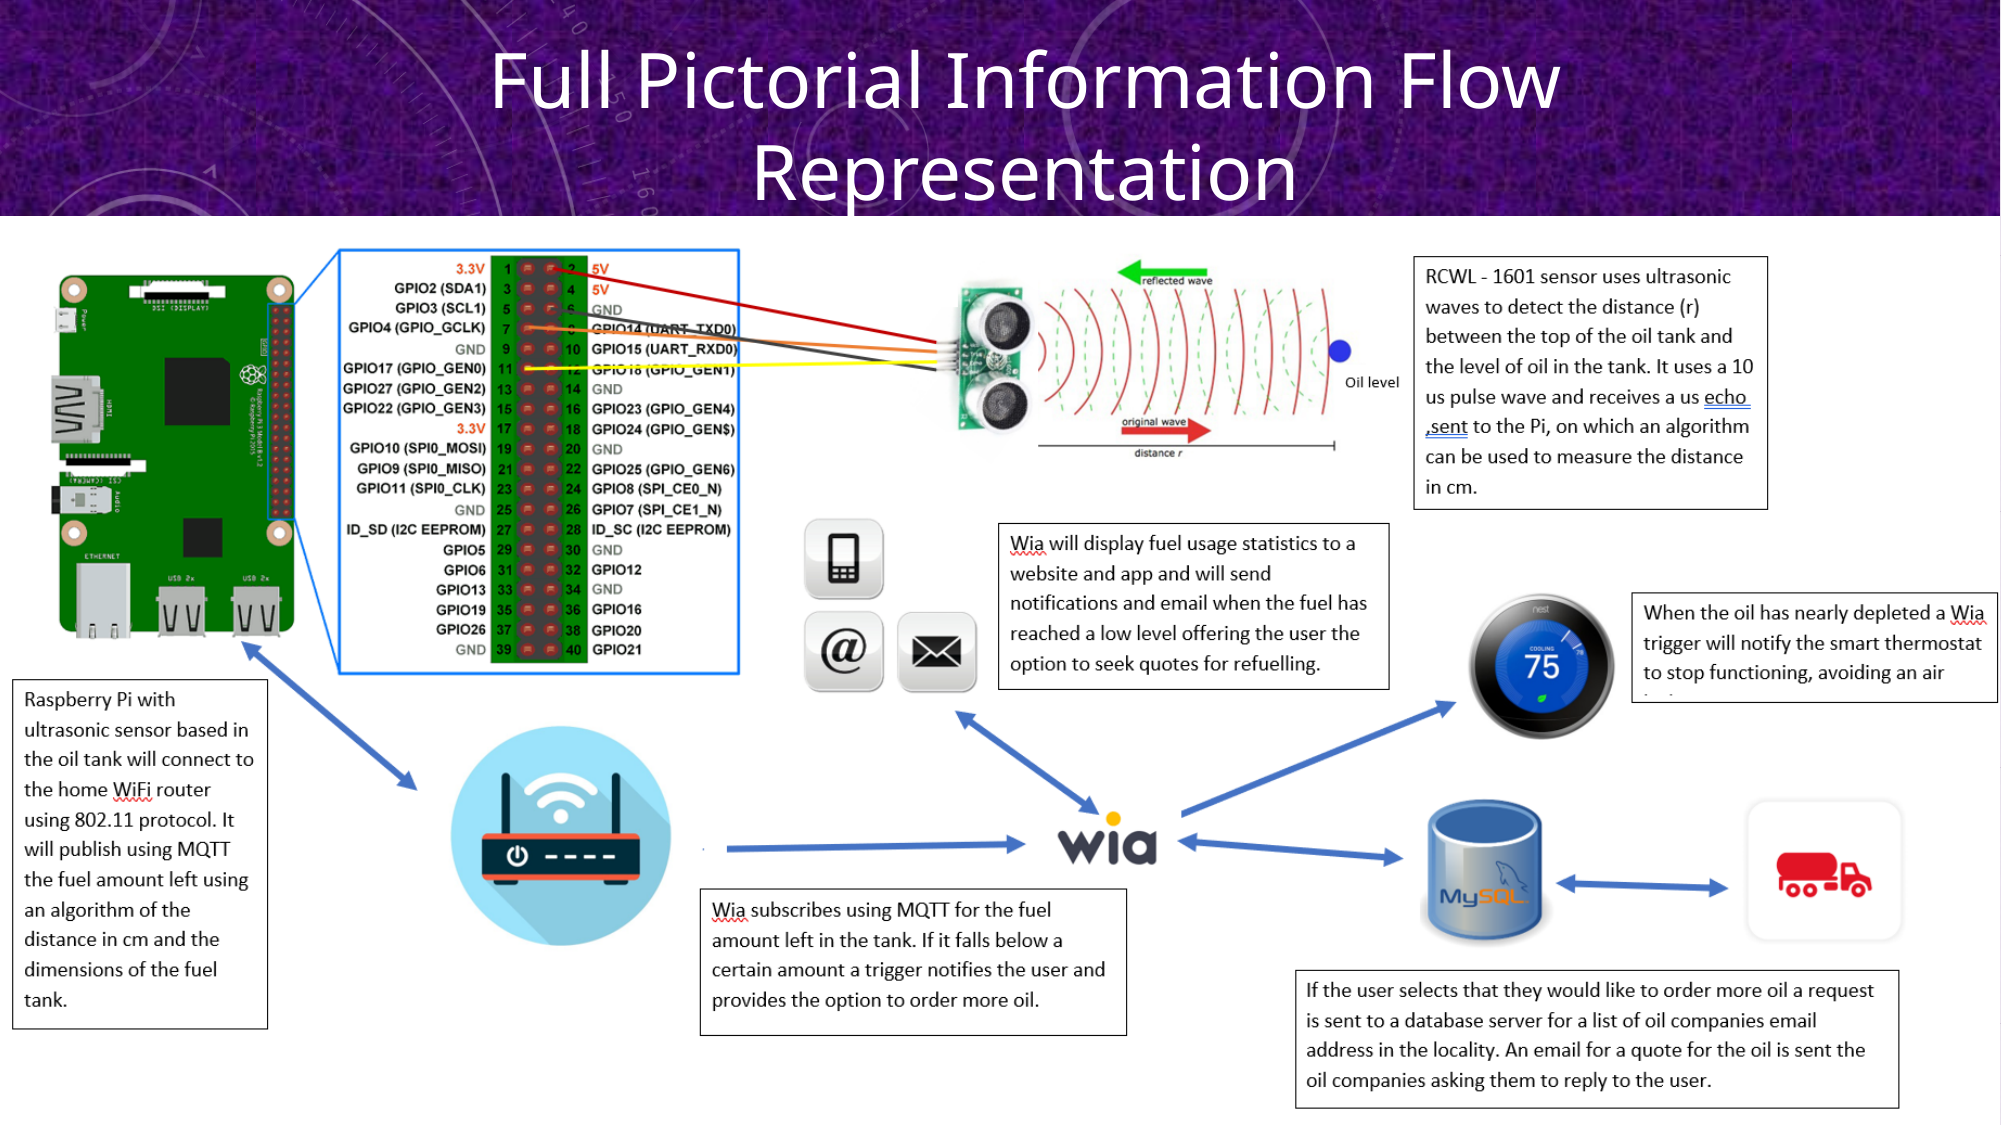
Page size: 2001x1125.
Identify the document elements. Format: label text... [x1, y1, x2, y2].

text_box Full Pictorial Information Flow Representation [244, 24, 1807, 214]
picture [0, 0, 2001, 1125]
